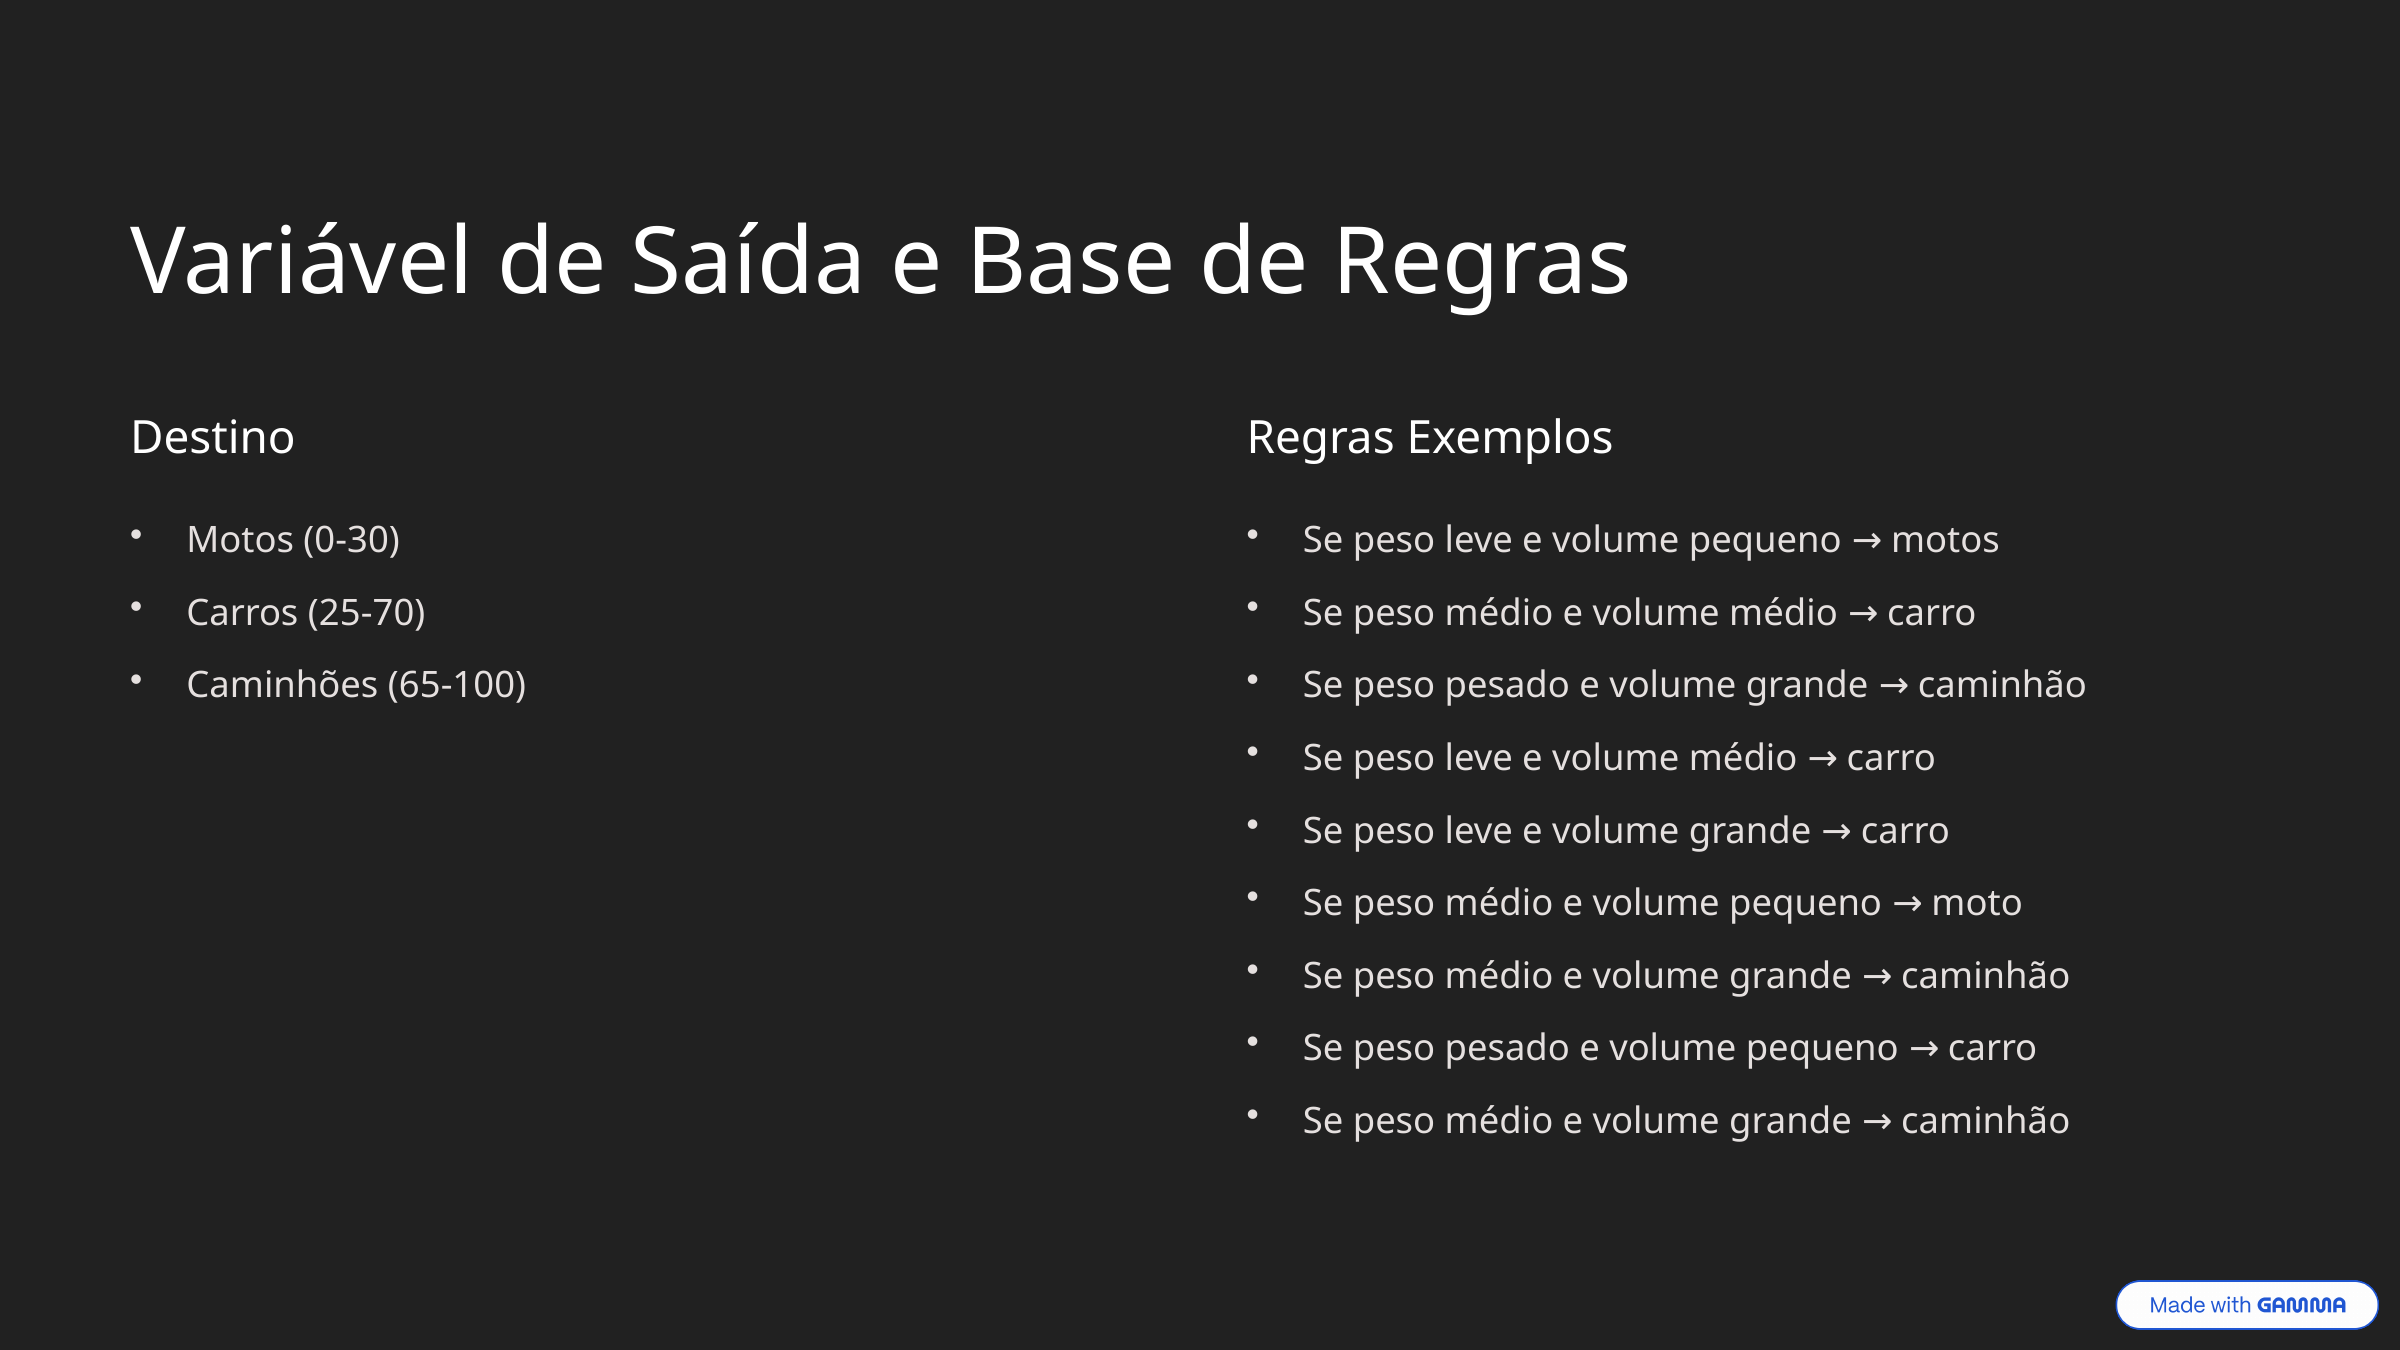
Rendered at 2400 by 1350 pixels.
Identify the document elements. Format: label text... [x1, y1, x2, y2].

text_box Destino [130, 405, 596, 464]
text_box Motos (0-30) [130, 500, 1155, 561]
text_box Se peso leve e volume médio → carro [1246, 718, 2271, 778]
text_box Se peso pesado e volume pequeno → carro [1246, 1008, 2271, 1069]
text_box Variável de Saída e Base de Regras [130, 196, 2028, 313]
text_box Se peso médio e volume pequeno → moto [1246, 863, 2271, 923]
text_box Se peso médio e volume grande → caminhão [1246, 936, 2271, 996]
text_box Carros (25-70) [130, 573, 1155, 633]
text_box Se peso médio e volume médio → carro [1246, 573, 2271, 633]
text_box Caminhões (65-100) [130, 645, 1155, 706]
picture [2106, 1271, 2389, 1339]
text_box Se peso leve e volume grande → carro [1246, 790, 2271, 851]
text_box Se peso médio e volume grande → caminhão [1246, 1081, 2271, 1141]
text_box Regras Exemplos [1246, 405, 1712, 464]
text_box Se peso pesado e volume grande → caminhão [1246, 645, 2271, 706]
text_box Se peso leve e volume pequeno → motos [1246, 500, 2271, 561]
